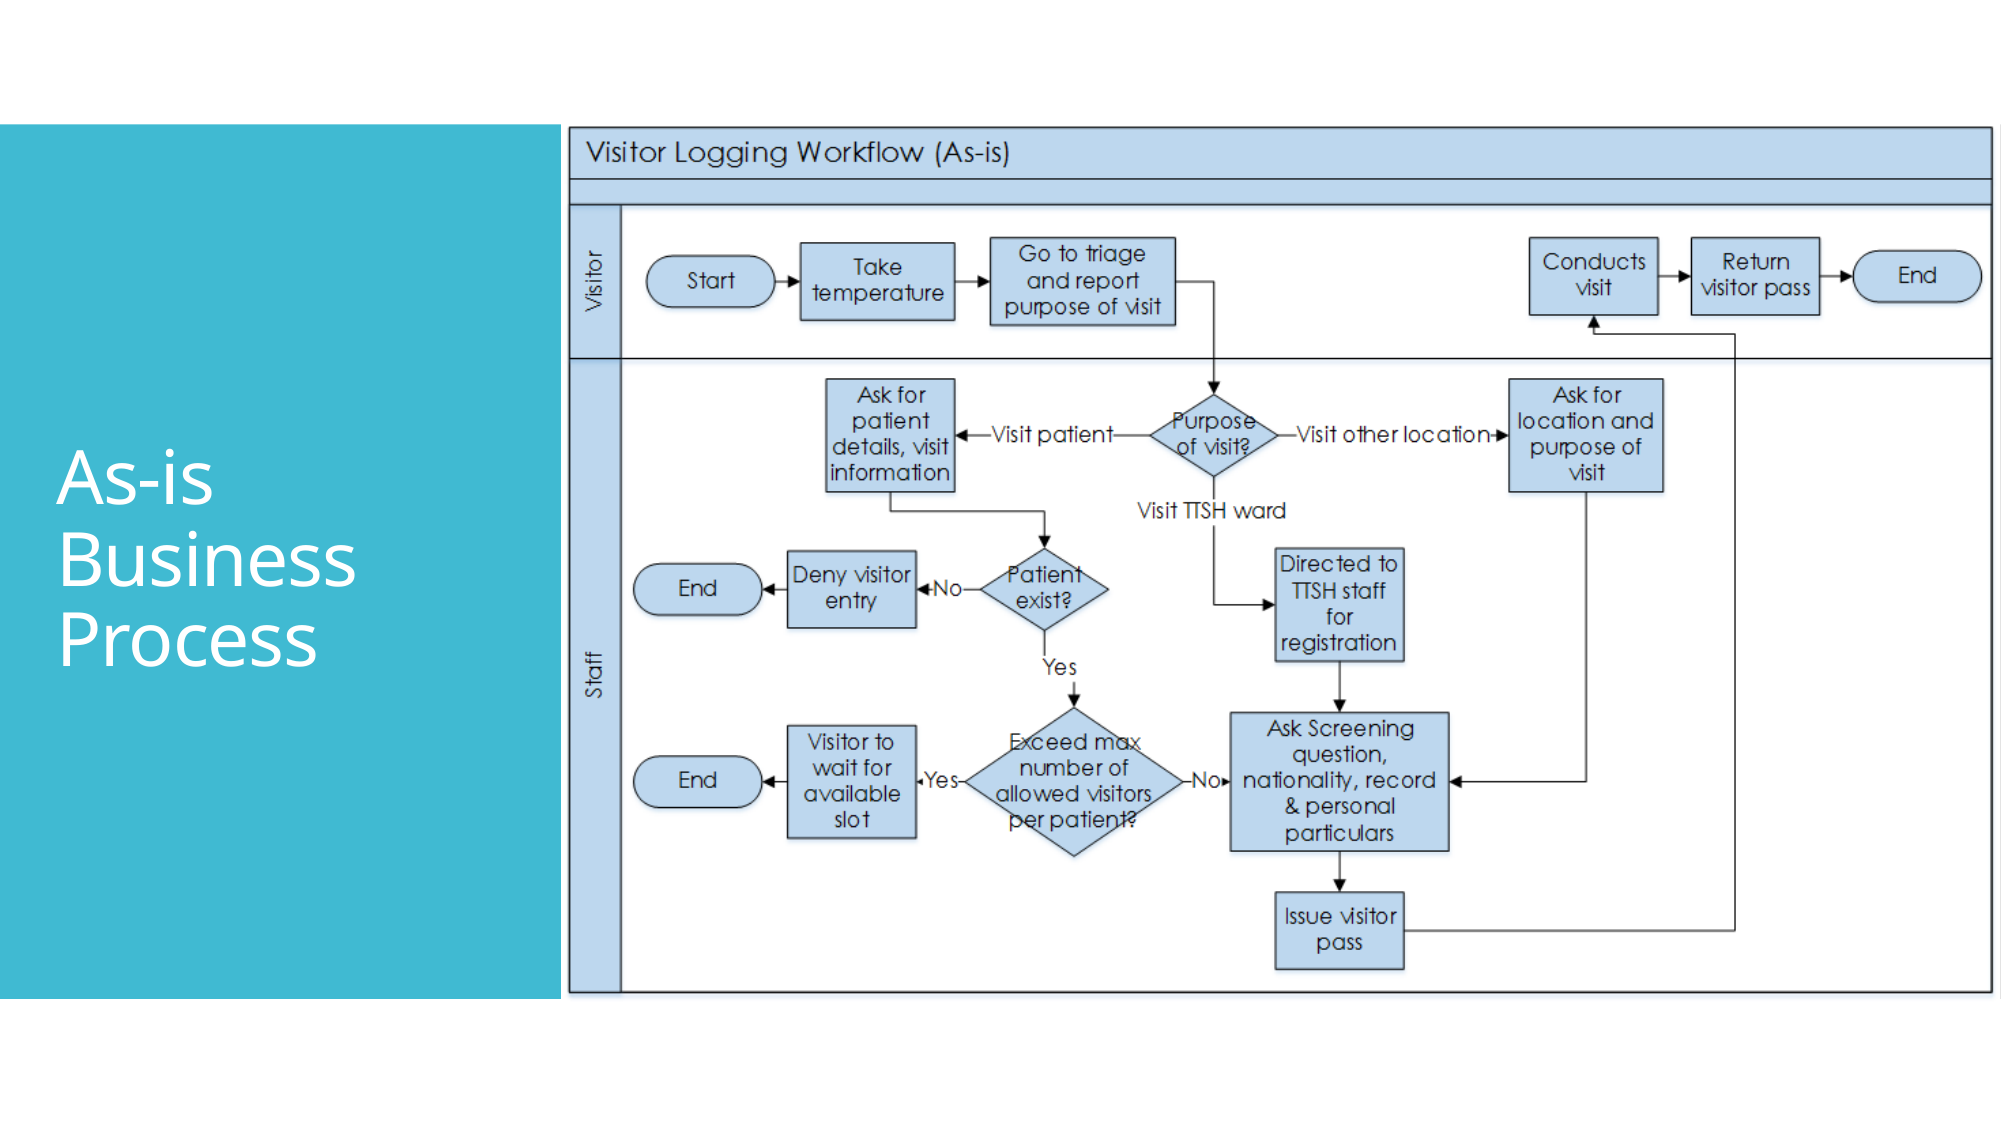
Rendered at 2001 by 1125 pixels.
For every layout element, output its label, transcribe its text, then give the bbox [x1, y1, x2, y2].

title As-is Business Process [41, 184, 525, 940]
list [561, 124, 2000, 1004]
